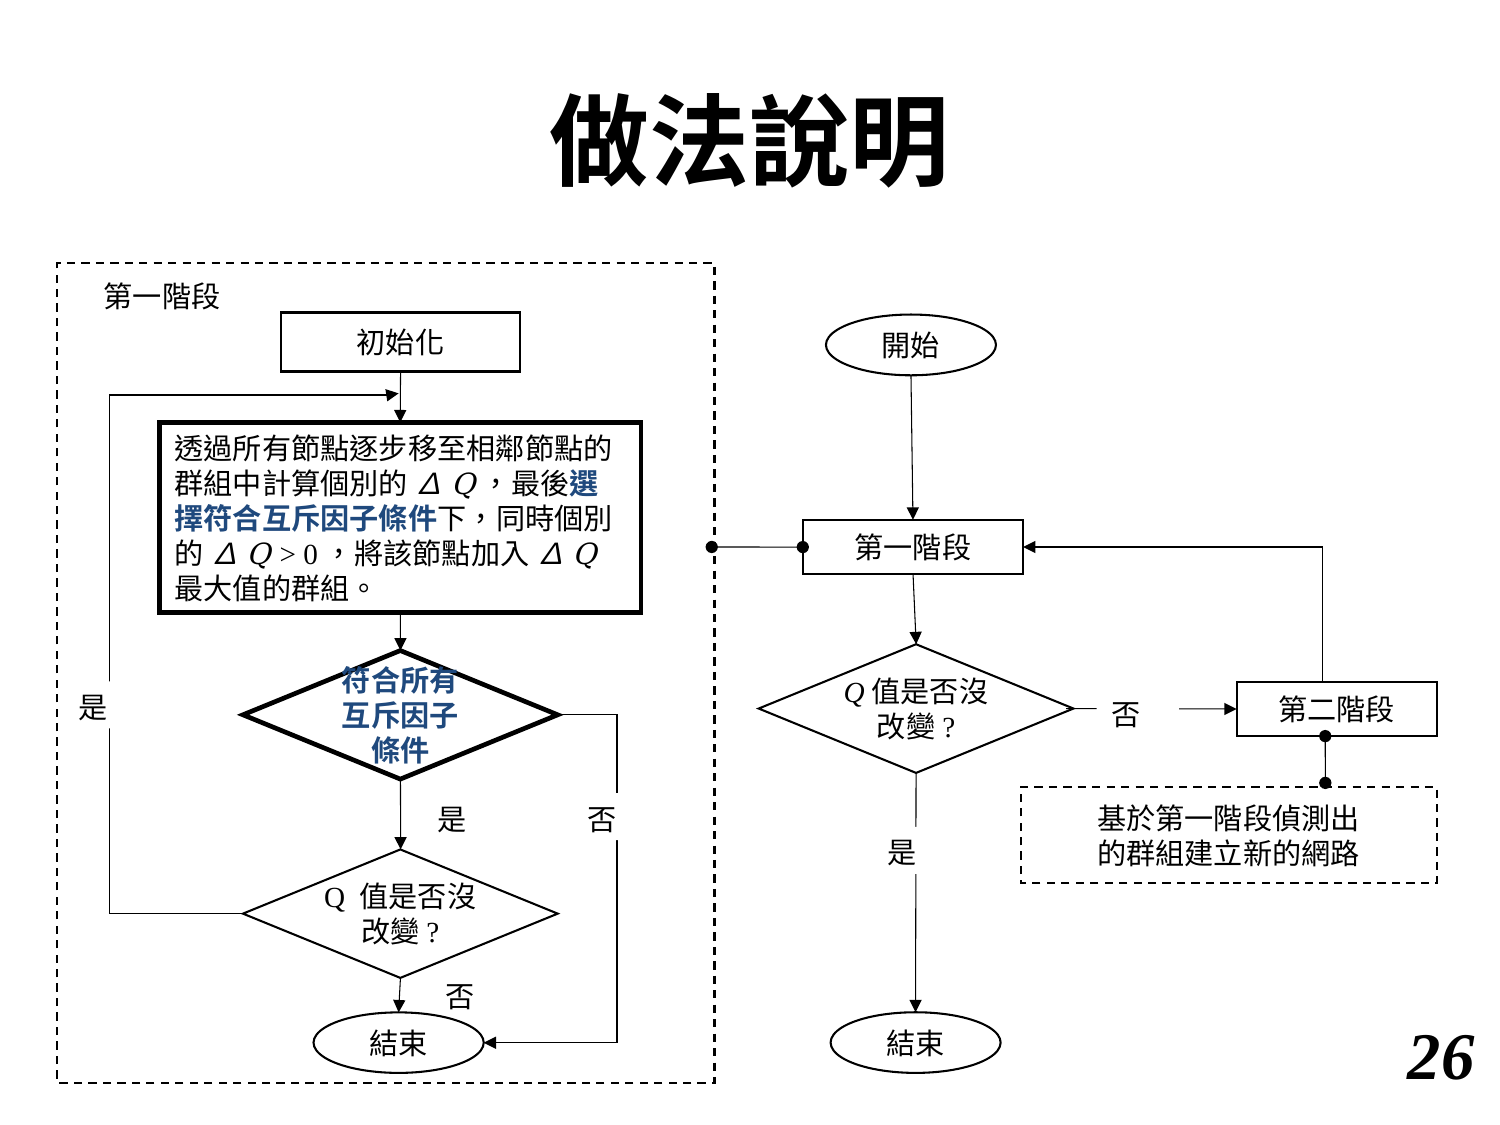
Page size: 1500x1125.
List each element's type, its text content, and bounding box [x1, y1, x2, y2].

title 做法說明 [75, 45, 1425, 233]
slide_number 25 [1441, 1023, 1490, 1084]
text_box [54, 249, 1437, 1084]
